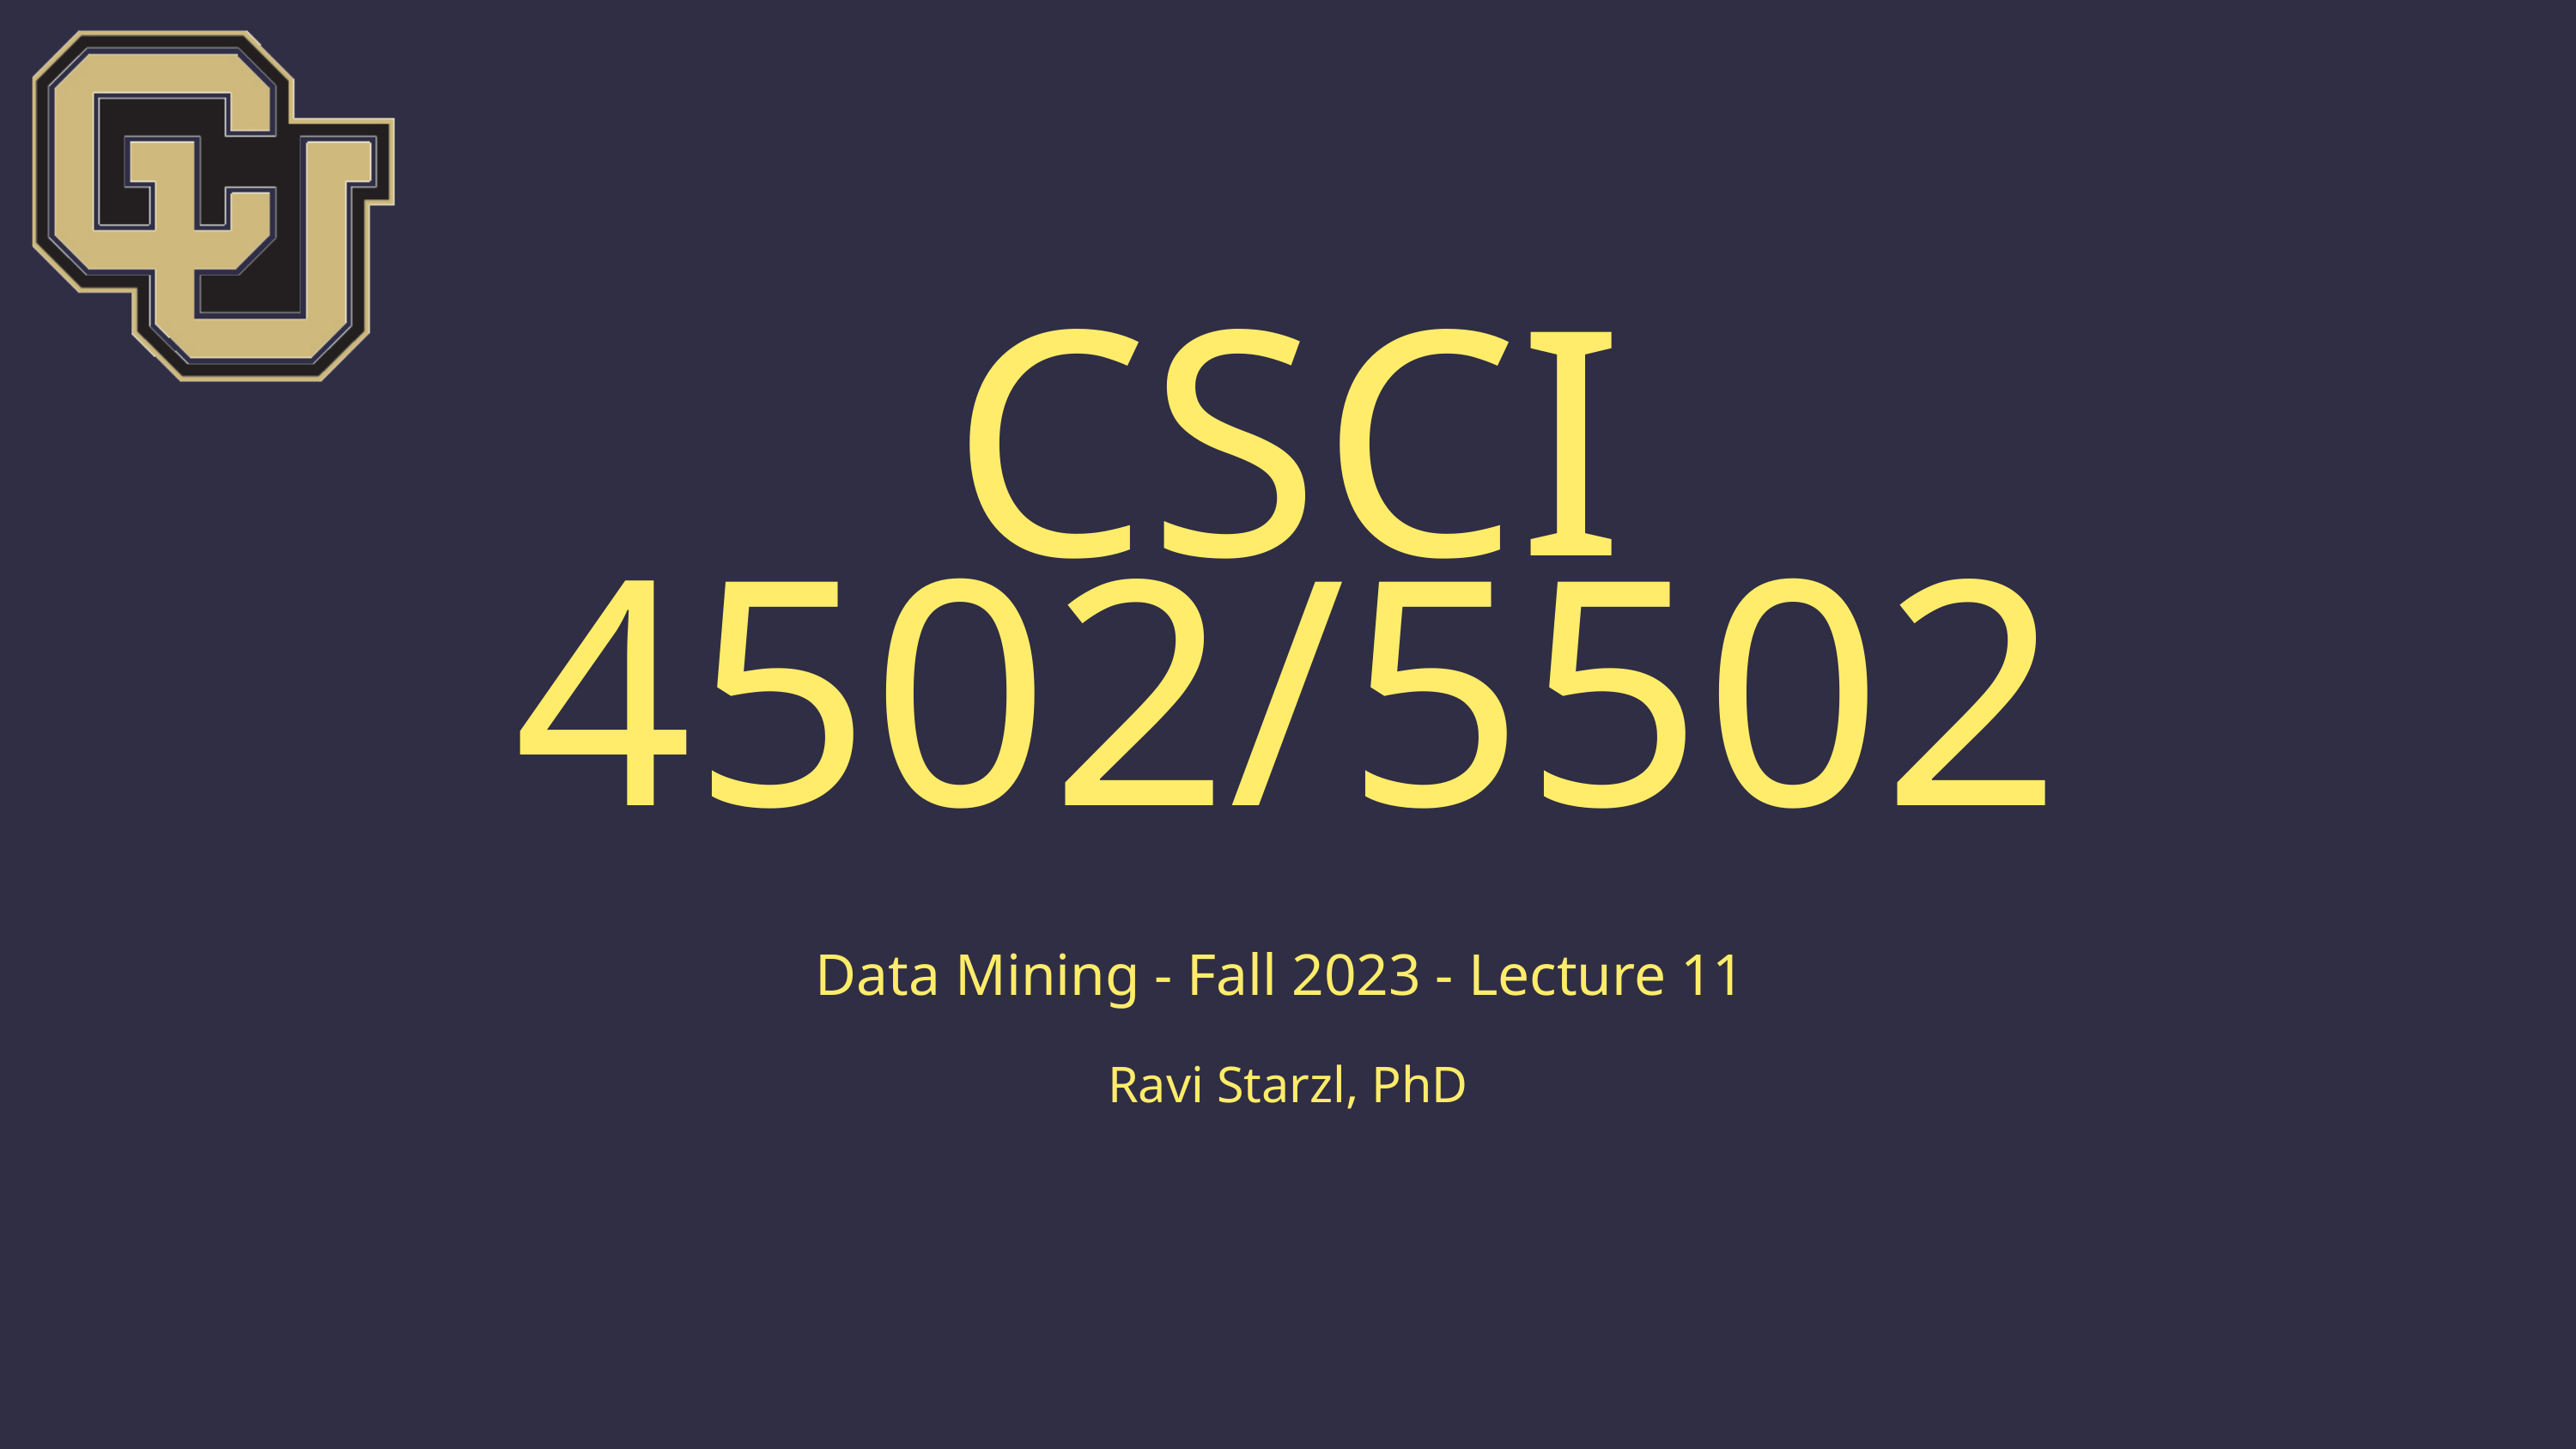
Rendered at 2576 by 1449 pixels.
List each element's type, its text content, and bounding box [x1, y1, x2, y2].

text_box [288, 297, 2288, 1009]
text_box [32, 22, 419, 395]
text_box Ravi Starzl, PhD [1101, 1043, 1475, 1113]
